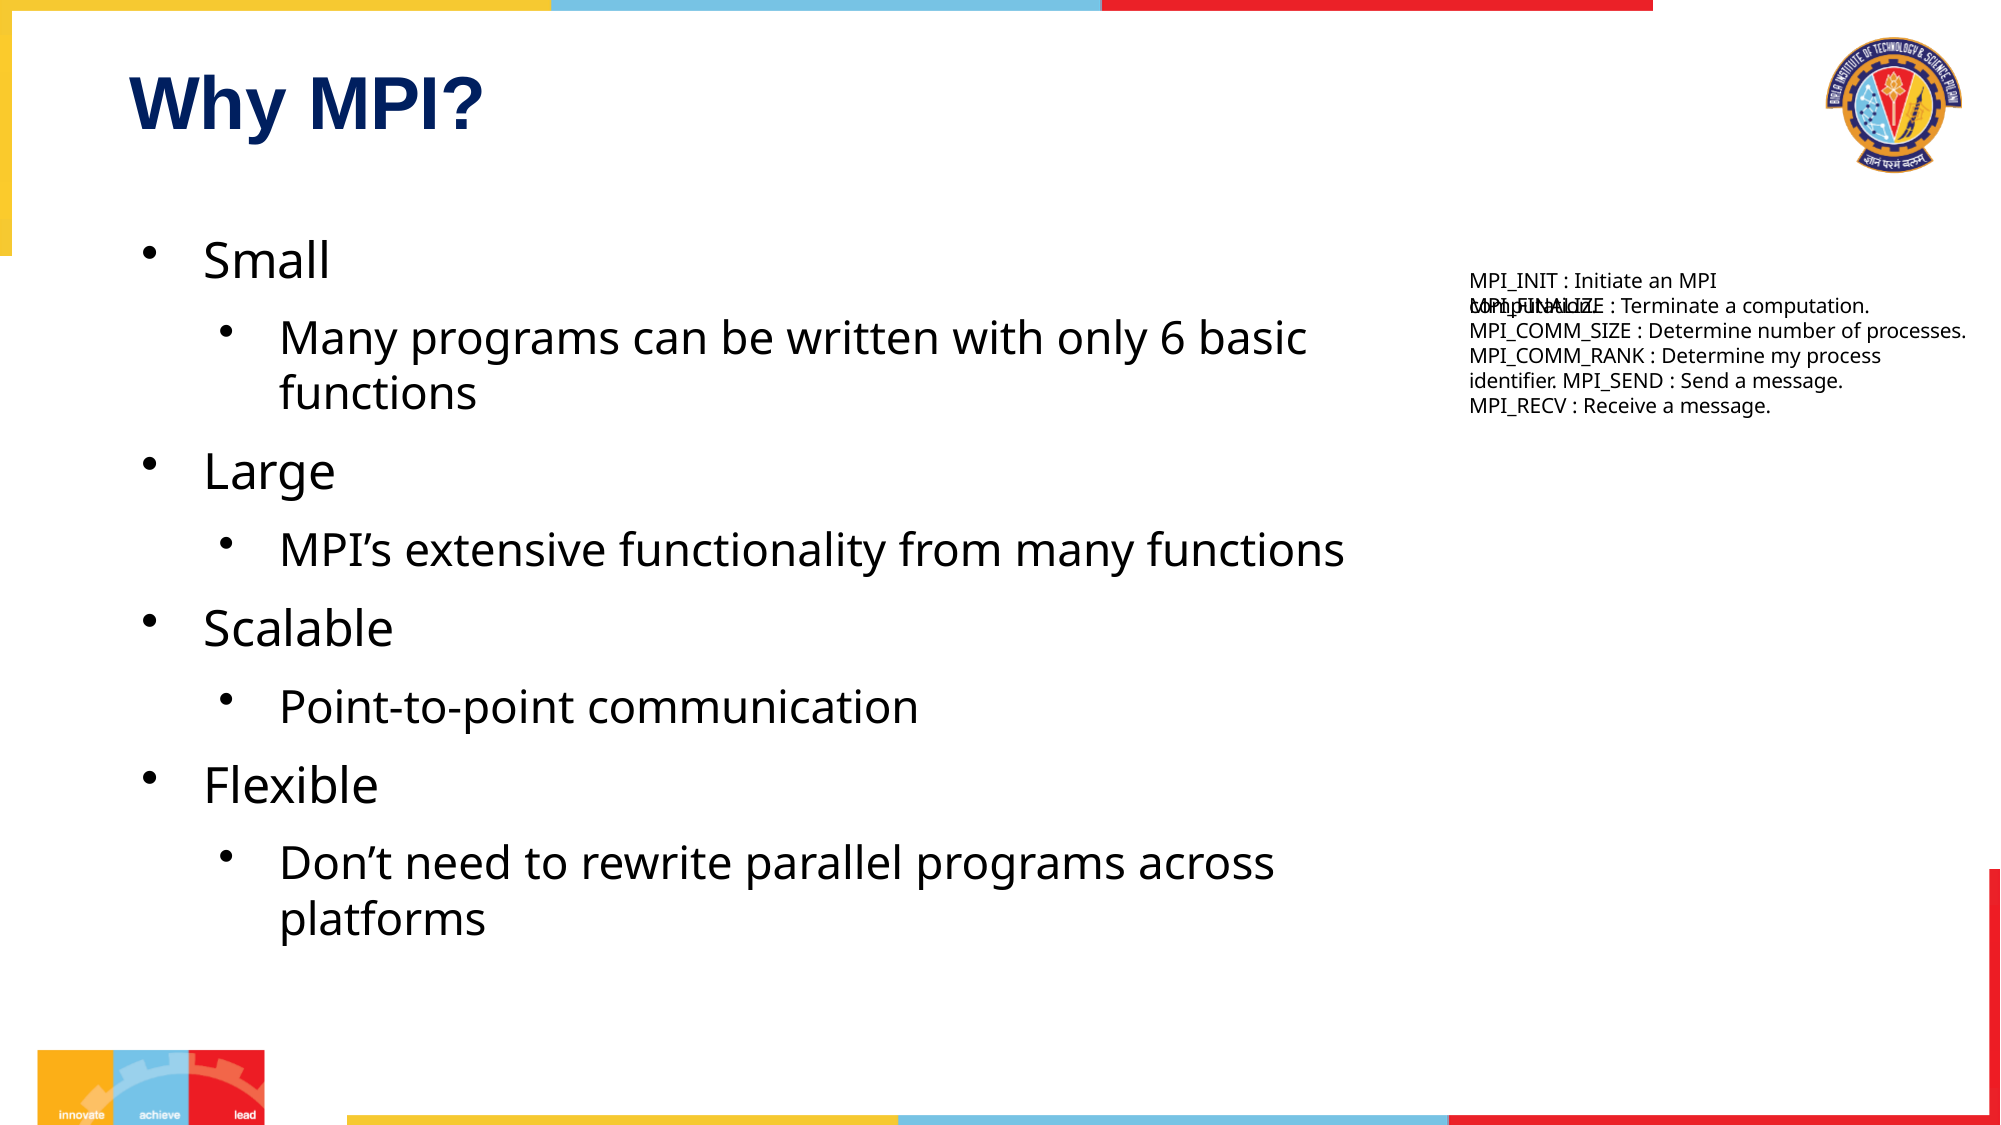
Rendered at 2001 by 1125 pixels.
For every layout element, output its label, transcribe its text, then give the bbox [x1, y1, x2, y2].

title Why MPI? [127, 52, 1873, 243]
picture [37, 1049, 265, 1125]
text_box Small Many programs can be written with only 6 basic functions Large MPI’s extensive functionality from many functions Scalable Point-to-point communication Flexible Don’t need to rewrite parallel programs across platforms [139, 203, 1444, 945]
picture [0, 0, 1653, 256]
picture [347, 869, 2000, 1125]
text_box MPI_INIT : Initiate an MPI computation. [1467, 265, 1834, 290]
text_box MPI_FINALIZE : Terminate a computation. MPI_COMM_SIZE : Determine number of processes. MPI_COMM_RANK : Determine my process identifier. MPI_SEND : Send a message. MPI_RECV : Receive a message. [1467, 290, 1970, 418]
picture [1825, 37, 1962, 174]
